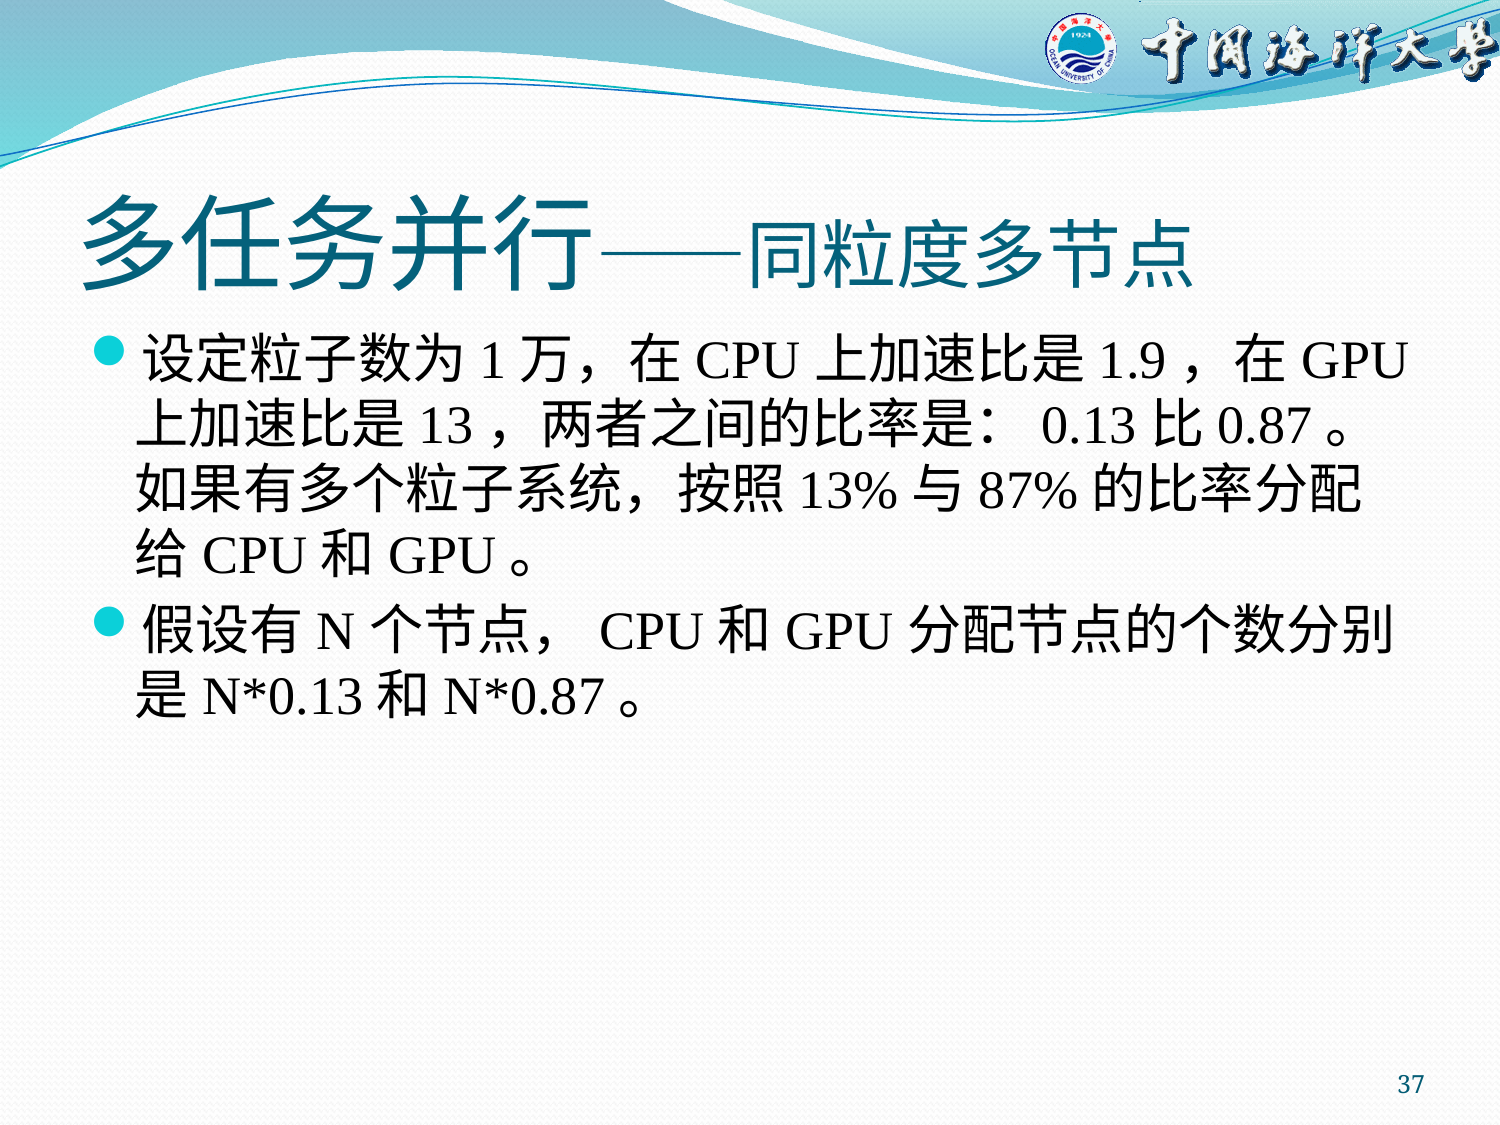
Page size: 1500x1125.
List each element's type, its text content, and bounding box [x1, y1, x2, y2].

picture [1045, 1, 1500, 88]
list 设定粒子数为1万，在CPU上加速比是1.9，在GPU上加速比是13，两者之间的比率是：0.13比0.87。如果有多个粒子系统，按照13%与87%的比率分配给CPU和GPU。 假设有N个节点，CPU和GPU分配节点的个数分别是N*0.13和N*0.87。 [75, 317, 1425, 1038]
slide_number 37 [1299, 1042, 1425, 1103]
title 多任务并行——同粒度多节点 [75, 115, 1425, 303]
